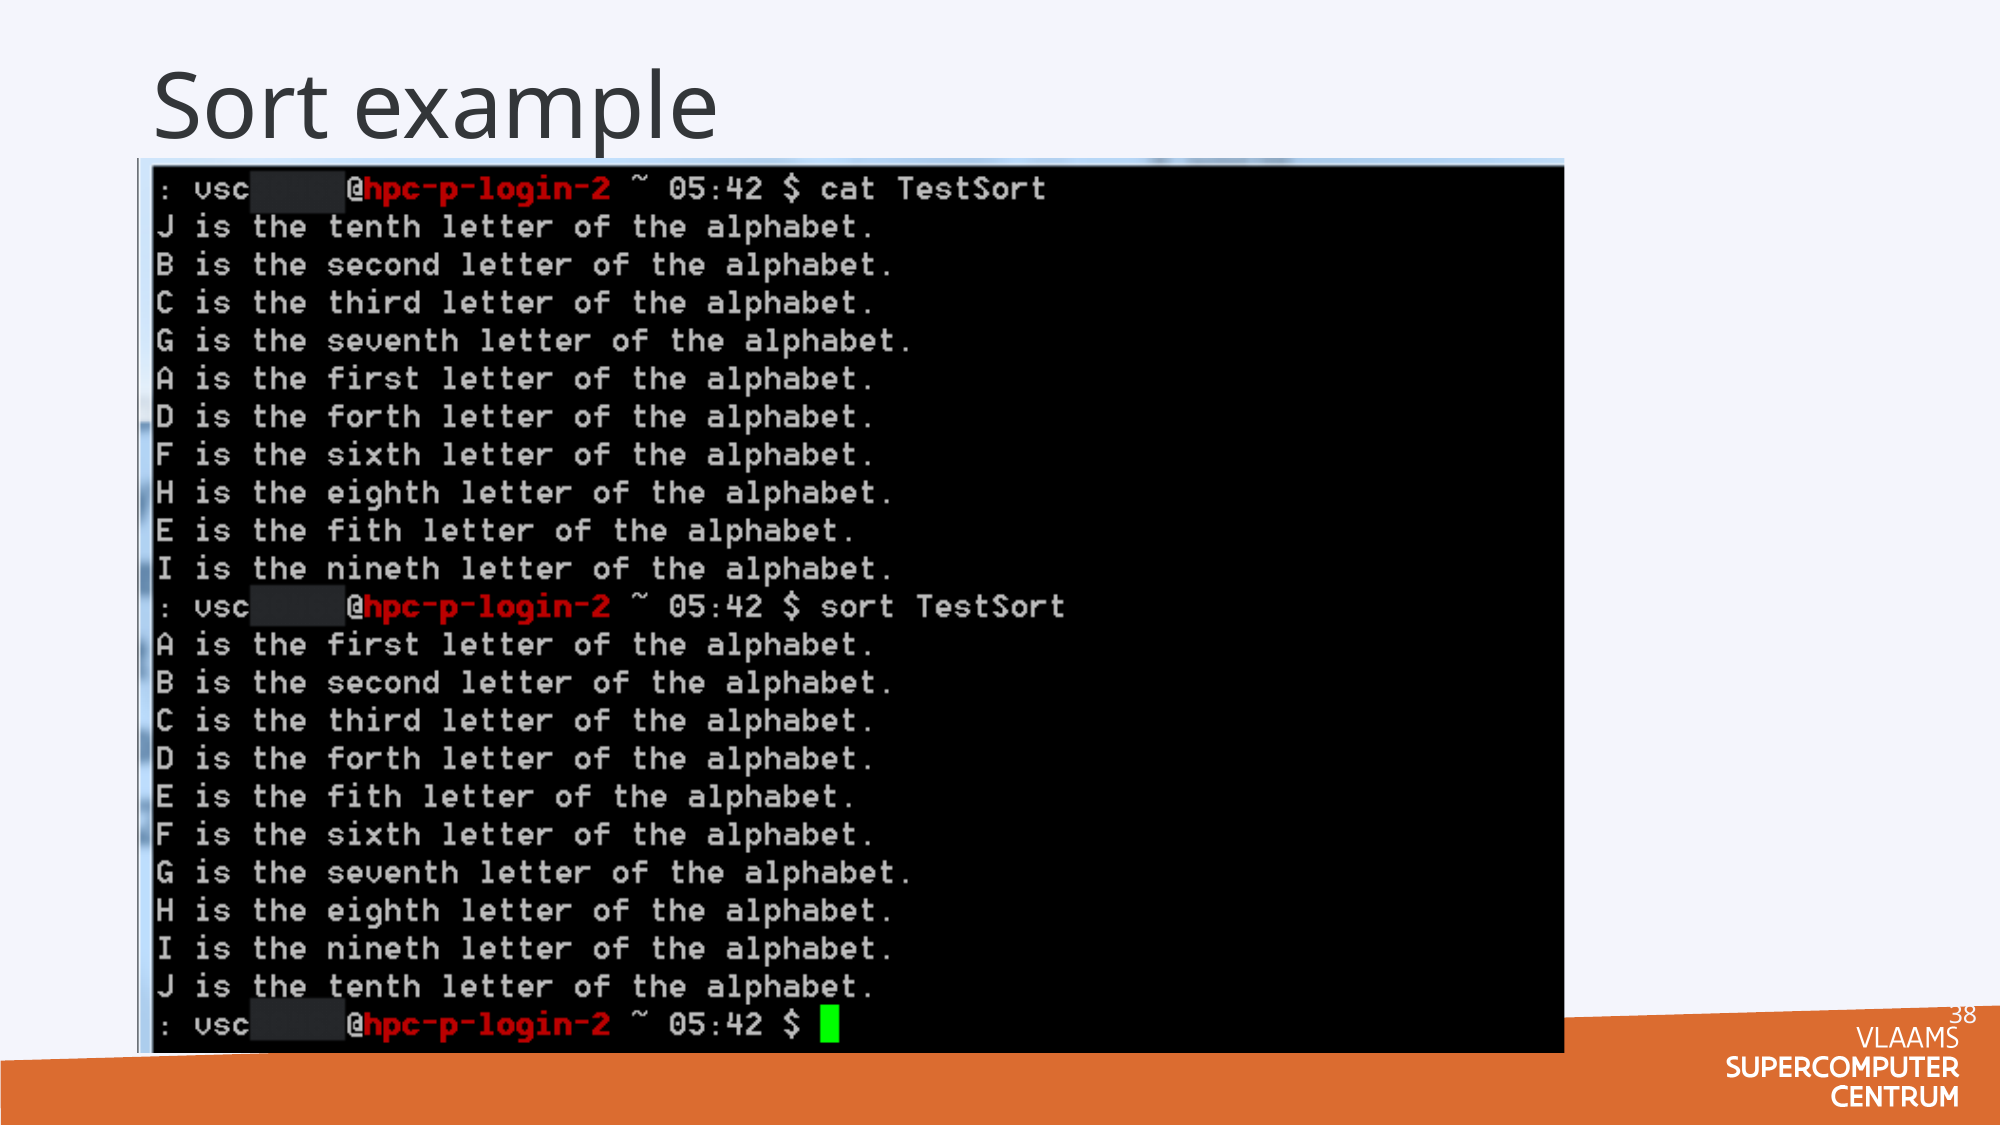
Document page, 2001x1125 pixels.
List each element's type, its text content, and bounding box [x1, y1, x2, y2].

slide_number 38 [1787, 992, 1993, 1040]
picture [137, 158, 1565, 1053]
title Sort example [137, 0, 1863, 218]
picture [1725, 1021, 1960, 1117]
